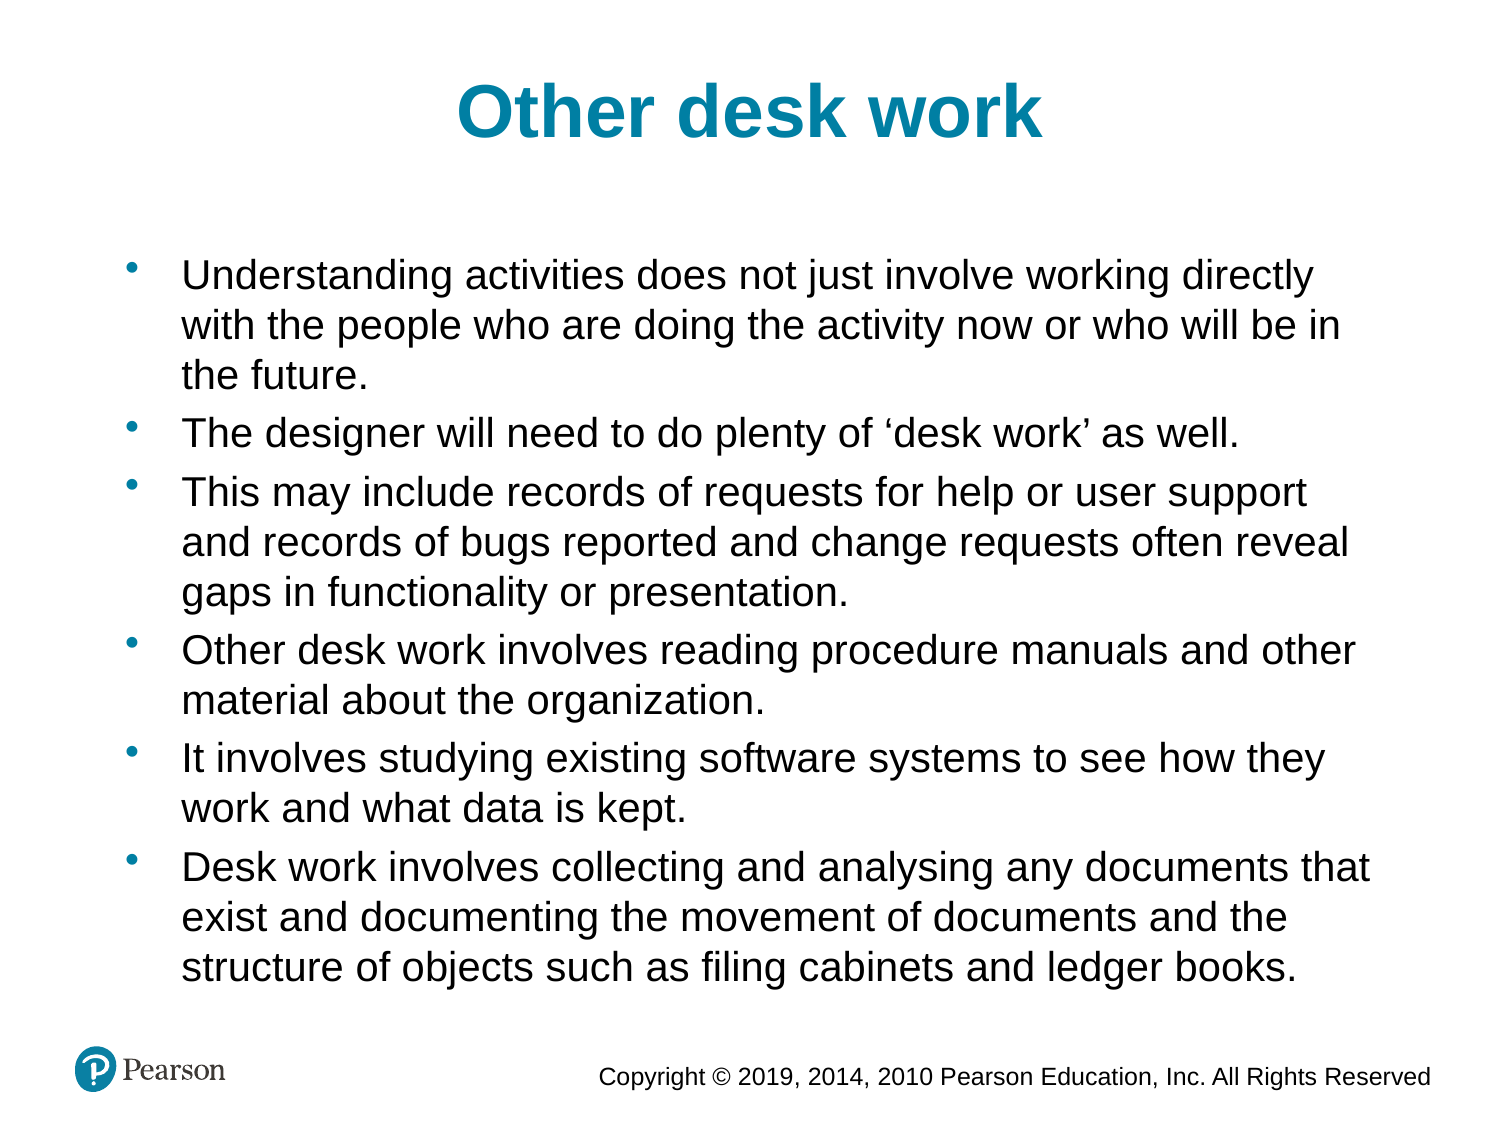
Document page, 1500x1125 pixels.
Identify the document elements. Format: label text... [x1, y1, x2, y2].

title Other desk work [103, 52, 1397, 163]
list Understanding activities does not just involve working directly with the people who are doing the activity now or who will be in the future. The designer will need to do plenty of ‘desk work’ as well. This may include records of requests for help or user support and records of bugs reported and change requests often reveal gaps in functionality or presentation. Other desk work involves reading procedure manuals and other material about the organization. It involves studying existing software systems to see how they work and what data is kept. Desk work involves collecting and analysing any documents that exist and documenting the movement of documents and the structure of objects such as filing cabinets and ledger books. [110, 240, 1404, 1017]
